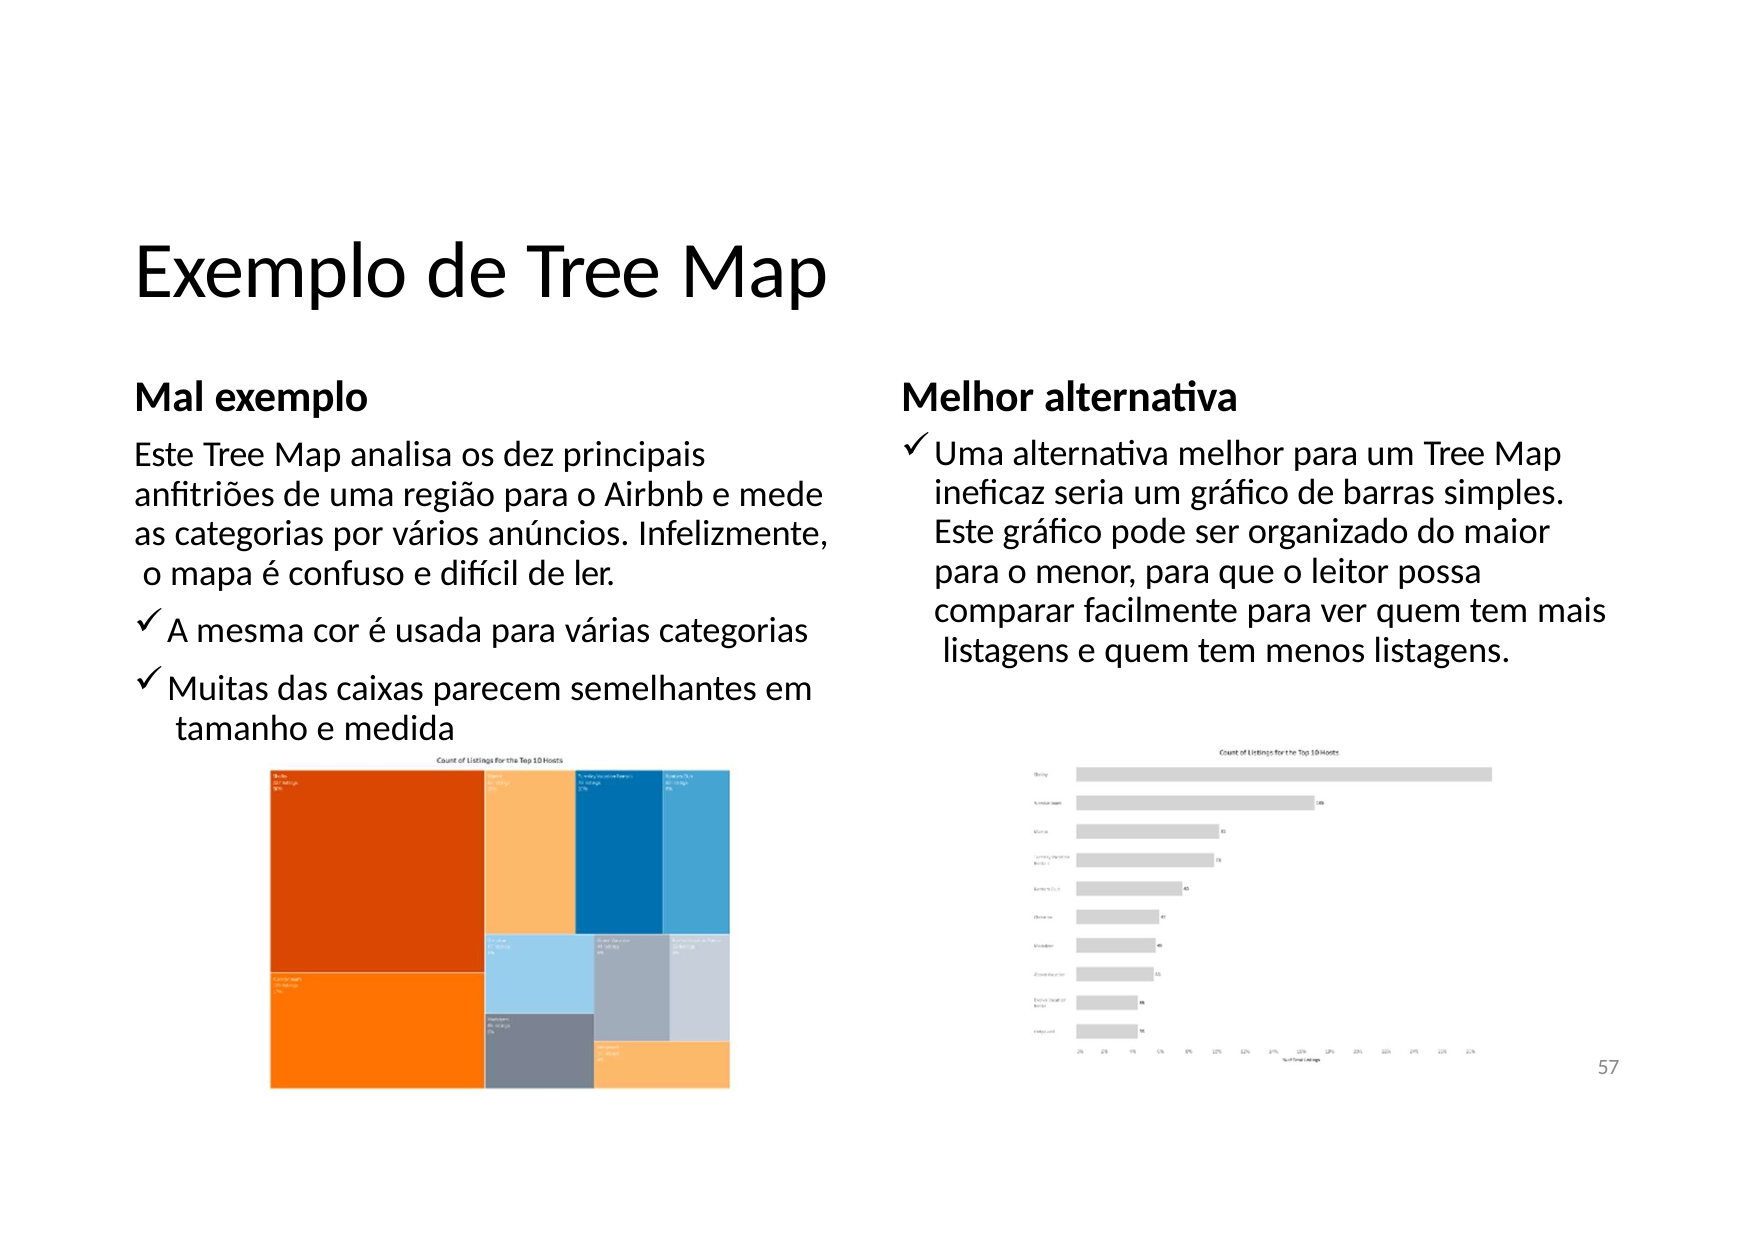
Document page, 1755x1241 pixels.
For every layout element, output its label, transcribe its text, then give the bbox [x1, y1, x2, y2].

slide_number 57 [1595, 1056, 1627, 1241]
text_box Melhor alternativa Uma alternativa melhor para um Tree Map ineficaz seria um gráfico de barras simples. Este gráfico pode ser organizado do maior para o menor, para que o leitor possa comparar facilmente para ver quem tem mais listagens e quem tem menos listagens. [899, 354, 1614, 670]
text_box Mal exemplo Este Tree Map analisa os dez principais anfitriões de uma região para o Airbnb e mede as categorias por vários anúncios. Infelizmente, o mapa é confuso e difícil de ler. A mesma cor é usada para várias categorias Muitas das caixas parecem semelhantes em tamanho e medida [132, 354, 837, 748]
picture [267, 752, 738, 1092]
title Exemplo de Tree Map [132, 214, 836, 354]
picture [1030, 747, 1495, 1065]
